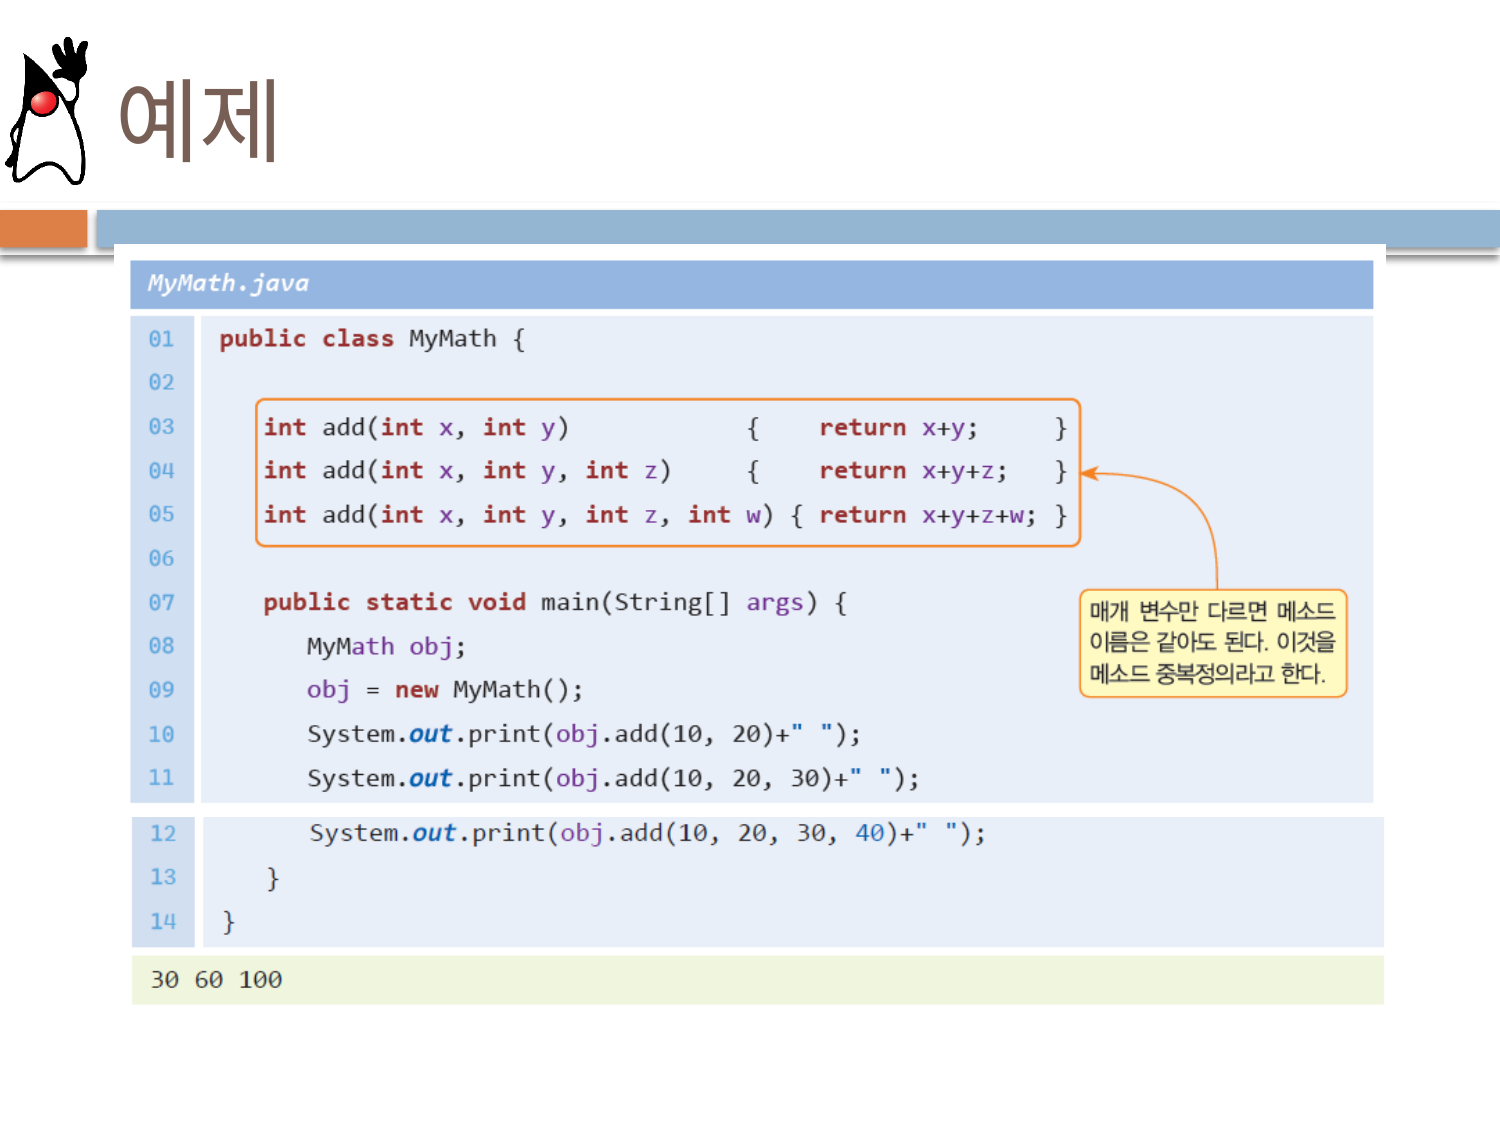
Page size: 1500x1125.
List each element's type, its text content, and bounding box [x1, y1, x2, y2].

picture [113, 243, 1394, 1010]
picture [5, 37, 88, 185]
title 예제 [100, 37, 1438, 200]
